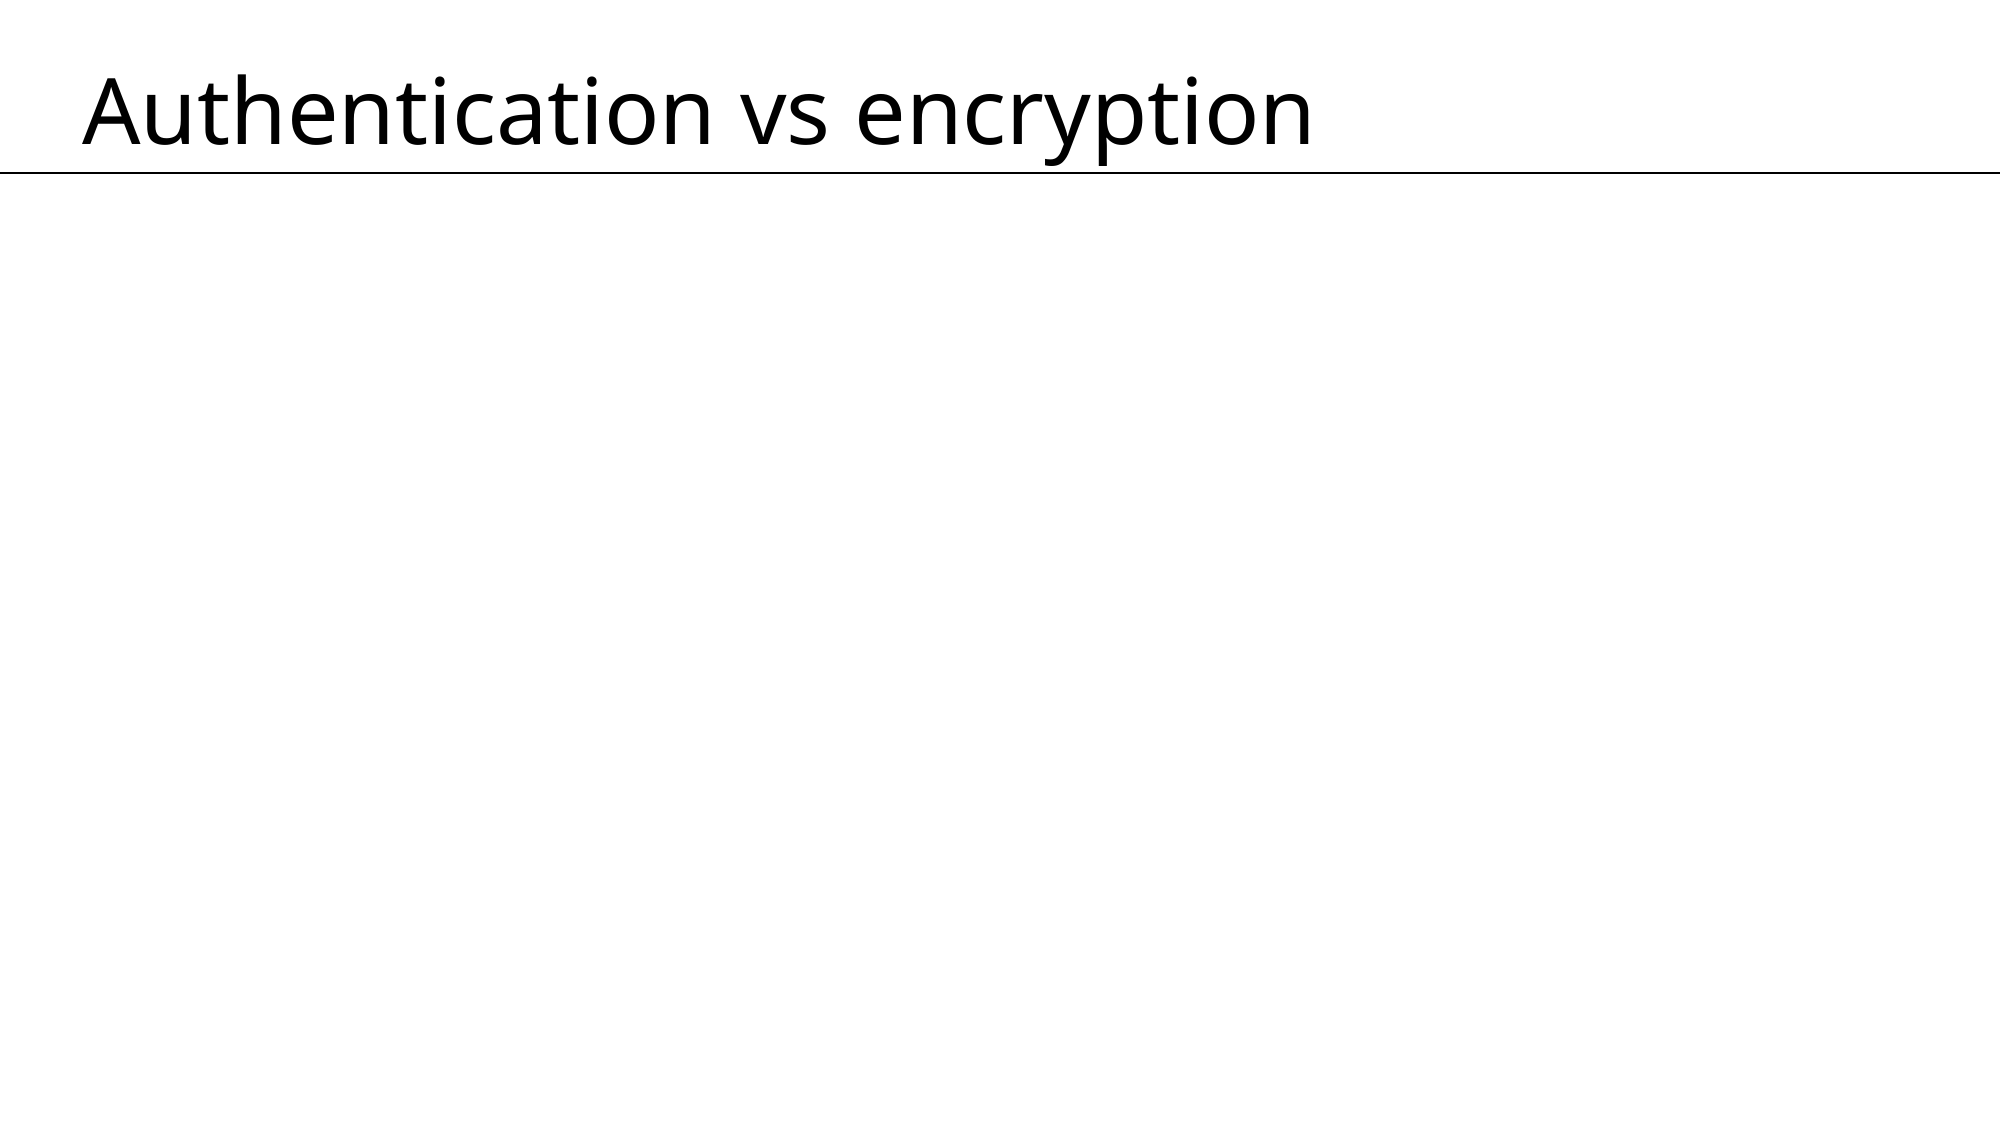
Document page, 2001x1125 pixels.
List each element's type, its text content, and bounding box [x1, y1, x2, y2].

title Authentication vs encryption [67, 54, 1927, 176]
